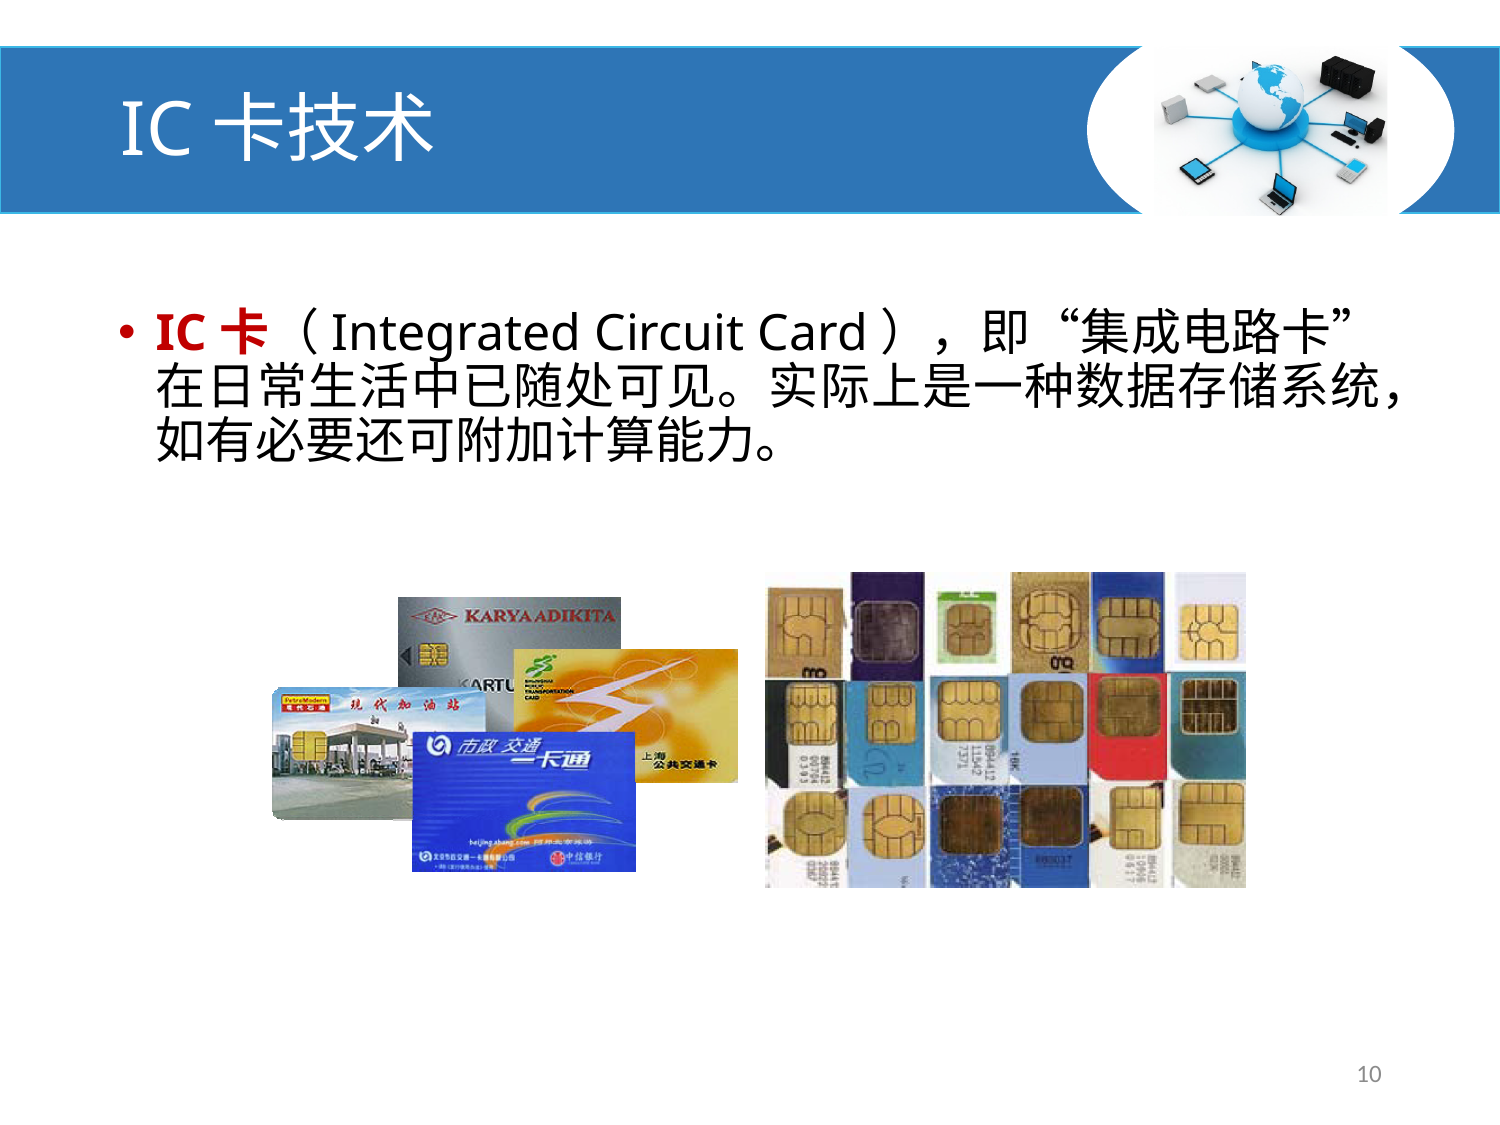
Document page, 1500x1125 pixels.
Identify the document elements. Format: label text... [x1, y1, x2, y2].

list IC卡（Integrated Circuit Card），即“集成电路卡”在日常生活中已随处可见。实际上是一种数据存储系统，如有必要还可附加计算能力。 [103, 299, 1397, 1014]
picture [237, 552, 1263, 895]
title IC卡技术 [105, 50, 1060, 214]
picture [1154, 46, 1388, 216]
slide_number 10 [1059, 1042, 1397, 1103]
